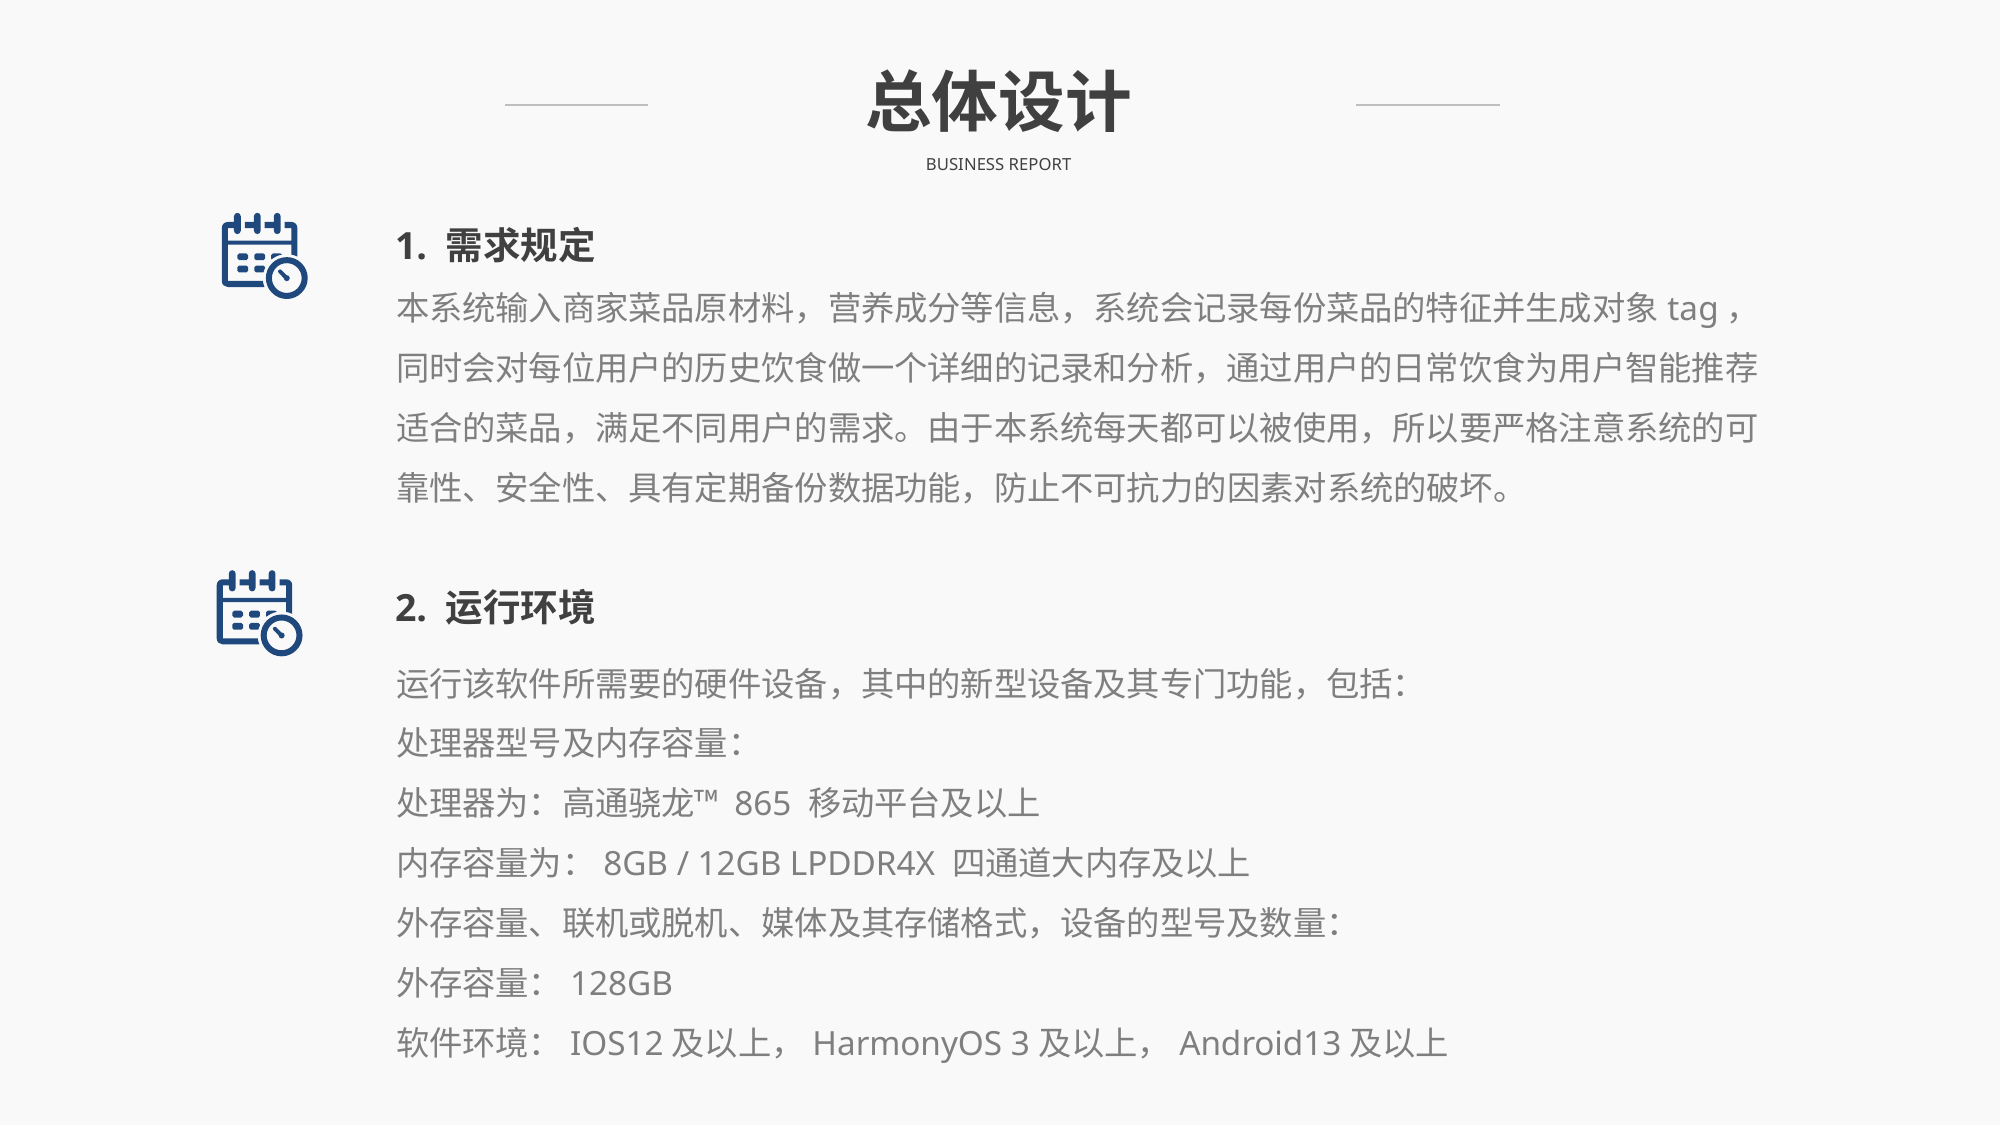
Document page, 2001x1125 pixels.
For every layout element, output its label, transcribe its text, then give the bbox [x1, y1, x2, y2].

text_box 运行该软件所需要的硬件设备，其中的新型设备及其专门功能，包括： 处理器型号及内存容量： 处理器为：高通骁龙™ 865 移动平台及以上 内存容量为：8GB / 12GB LPDDR4X 四通道大内存及以上 外存容量、联机或脱机、媒体及其存储格式，设备的型号及数量： 外存容量：128GB 软件环境：IOS12及以上，HarmonyOS 3及以上，Android13及以上 [381, 635, 1671, 1070]
text_box BUSINESS REPORT [879, 147, 1118, 182]
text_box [216, 569, 303, 657]
text_box 本系统输入商家菜品原材料，营养成分等信息，系统会记录每份菜品的特征并生成对象tag，同时会对每位用户的历史饮食做一个详细的记录和分析，通过用户的日常饮食为用户智能推荐适合的菜品，满足不同用户的需求。由于本系统每天都可以被使用，所以要严格注意系统的可靠性、安全性、具有定期备份数据功能，防止不可抗力的因素对系统的破坏。 [381, 259, 1806, 515]
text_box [221, 212, 308, 300]
text_box 总体设计 [690, 114, 1307, 147]
text_box 1. 需求规定 [380, 214, 611, 275]
text_box 总体设计 [690, 52, 1307, 104]
text_box 2. 运行环境 [380, 576, 611, 637]
